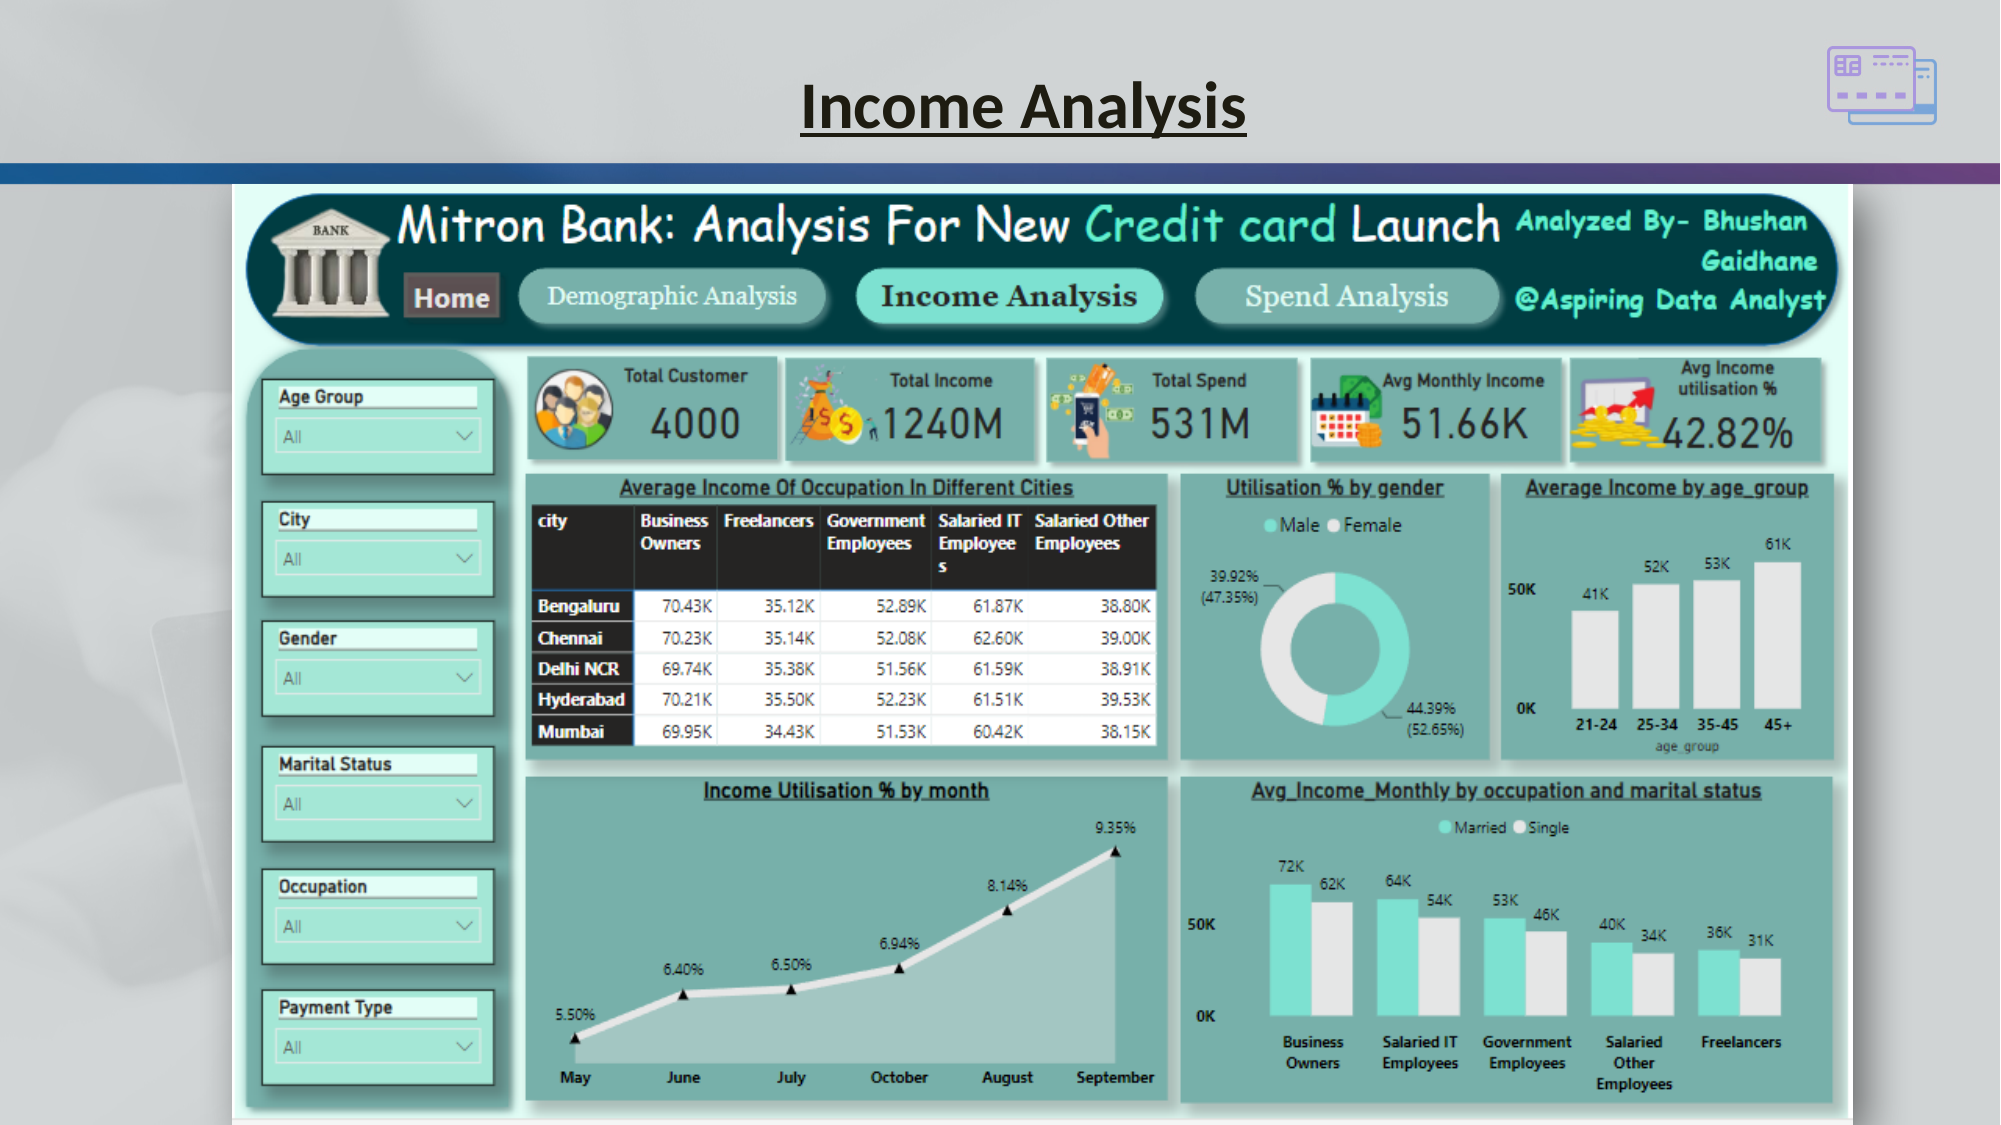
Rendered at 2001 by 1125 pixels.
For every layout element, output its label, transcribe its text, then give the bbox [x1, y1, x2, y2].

title Income Analysis [303, 36, 1745, 164]
picture [0, 0, 2000, 1125]
